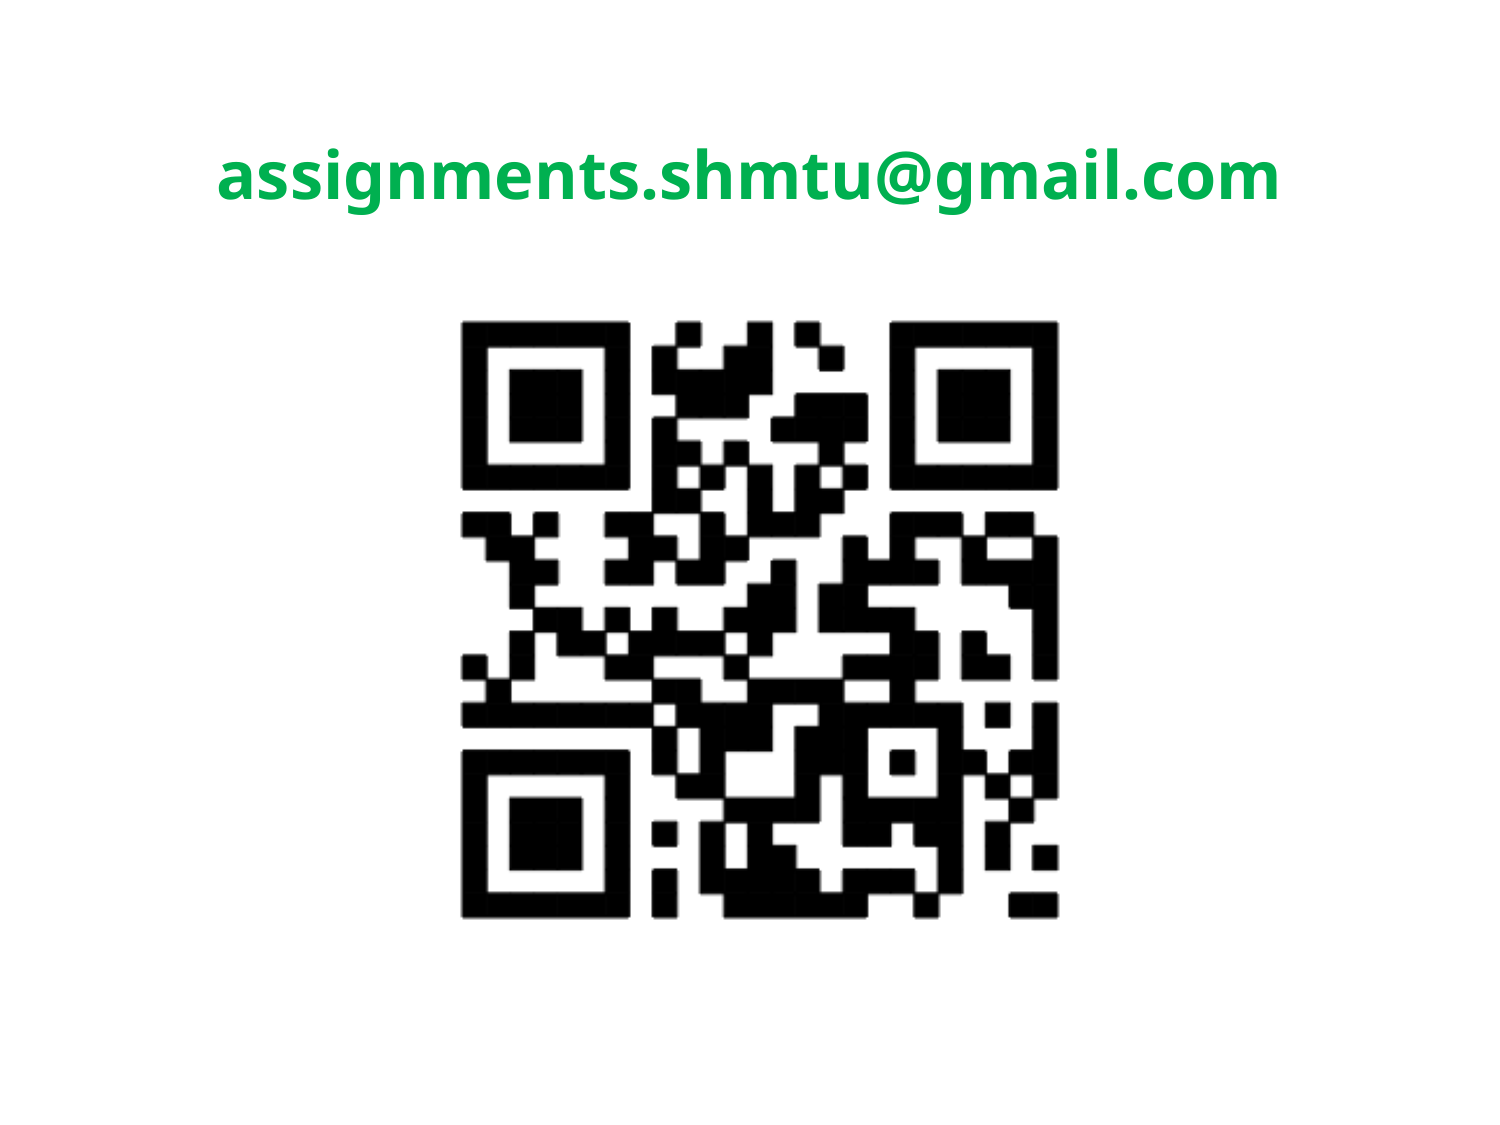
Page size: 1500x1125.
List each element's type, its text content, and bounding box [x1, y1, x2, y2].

picture [442, 302, 1080, 940]
text_box assignments.shmtu@gmail.com [0, 125, 1500, 222]
